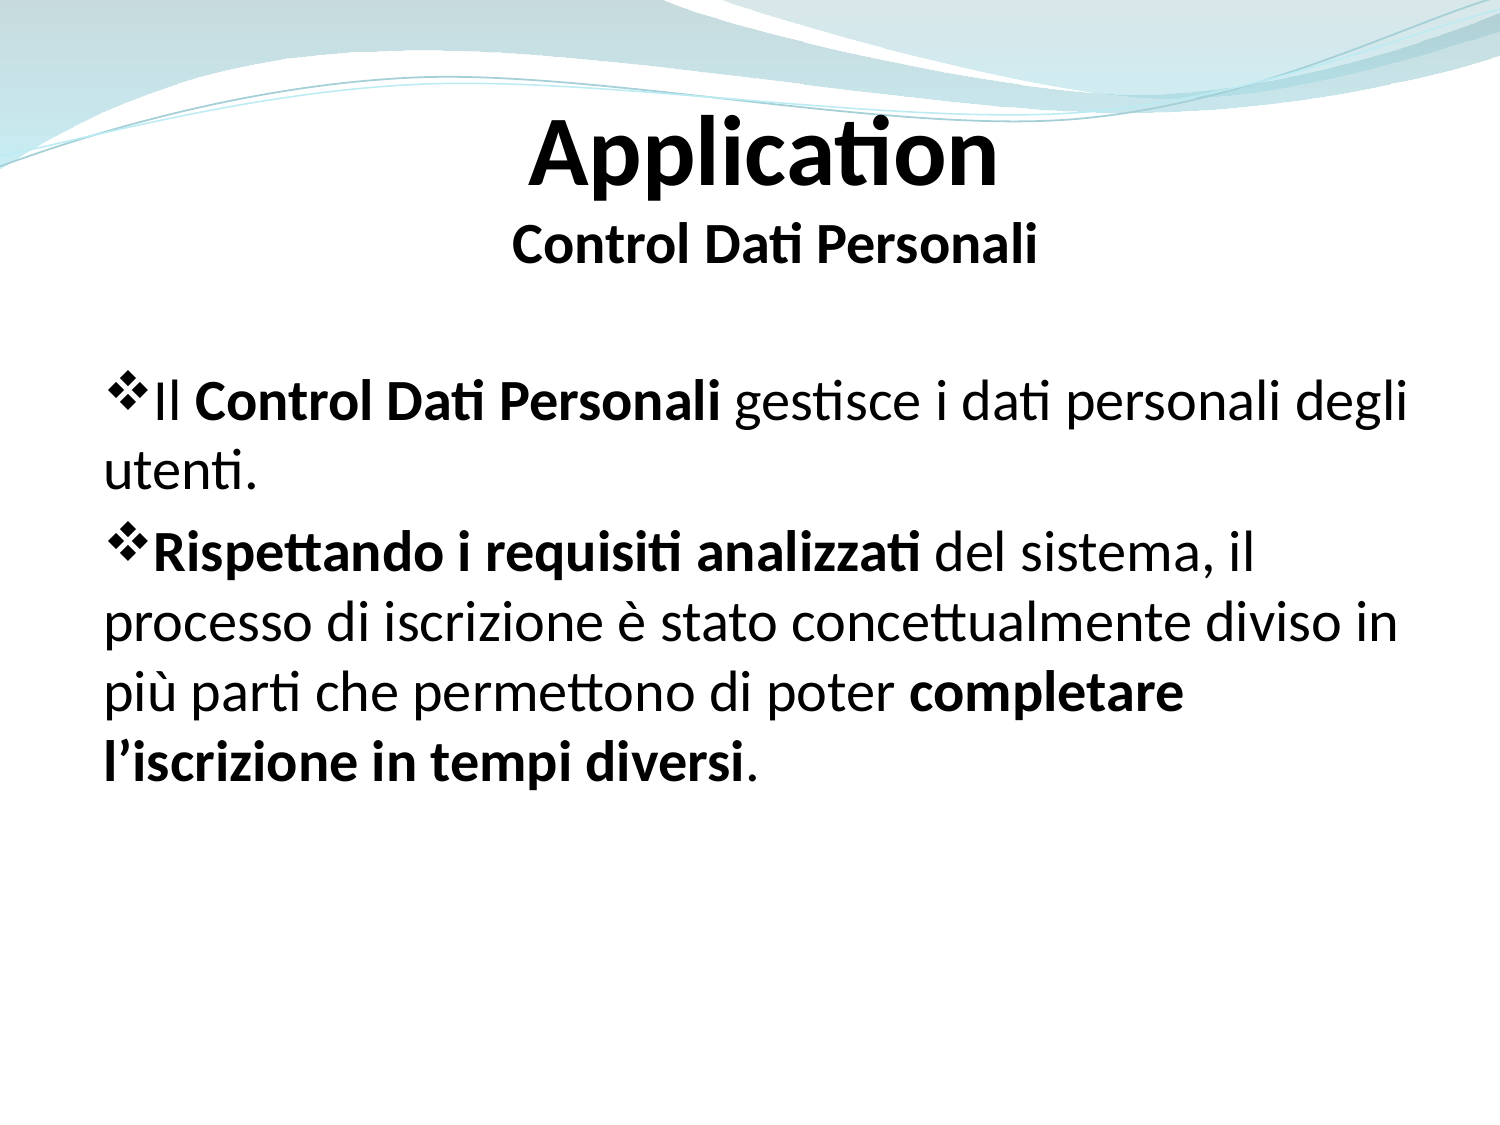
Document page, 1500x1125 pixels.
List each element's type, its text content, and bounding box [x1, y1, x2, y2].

text_box Il Control Dati Personali gestisce i dati personali degli utenti. Rispettando i requisiti analizzati del sistema, il processo di iscrizione è stato concettualmente diviso in più parti che permettono di poter completare l’iscrizione in tempi diversi. [88, 361, 1436, 996]
text_box Application Control Dati Personali [497, 78, 1054, 328]
